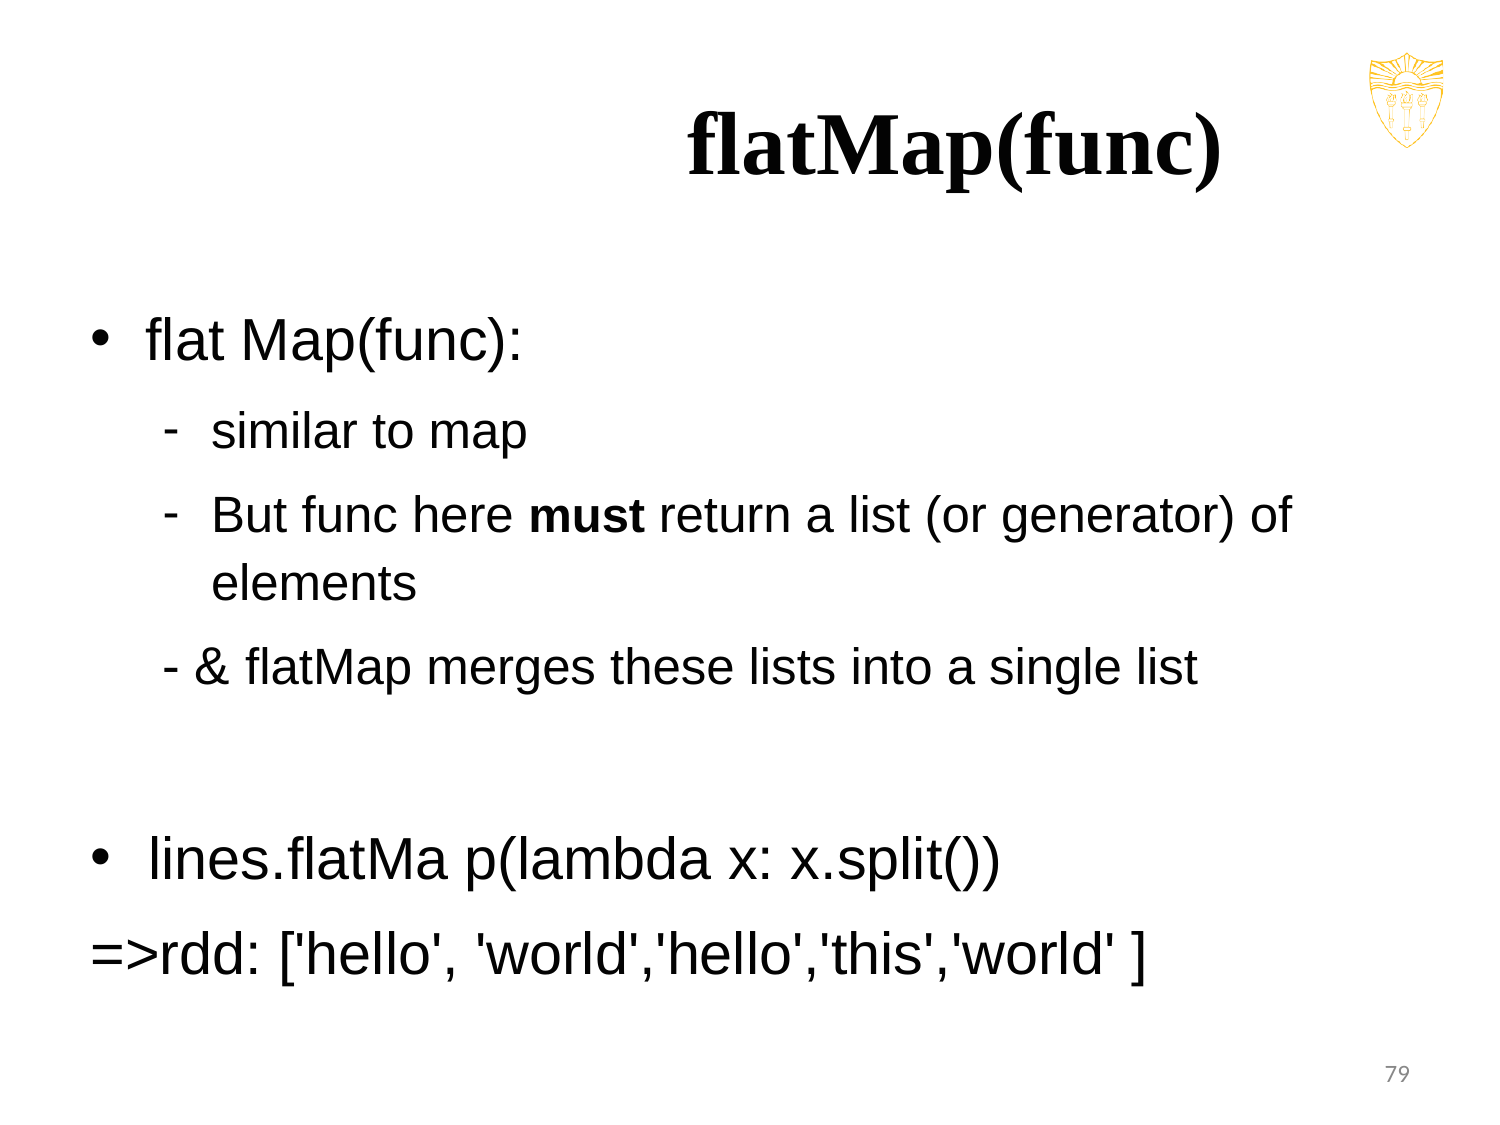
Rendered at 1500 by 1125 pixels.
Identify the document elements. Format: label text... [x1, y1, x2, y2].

slide_number ‹#› [1074, 738, 1425, 1125]
title flatMap(func) [75, 84, 1425, 273]
text_box flat Map(func): similar to map But func here must return a list (or generator) of elements - & flatMap merges these lists into a single list lines.flatMa p(lambda x: x.split()) =>rdd: ['hello', 'world','hello','this','world' ] [88, 301, 1445, 987]
picture [1369, 52, 1444, 148]
